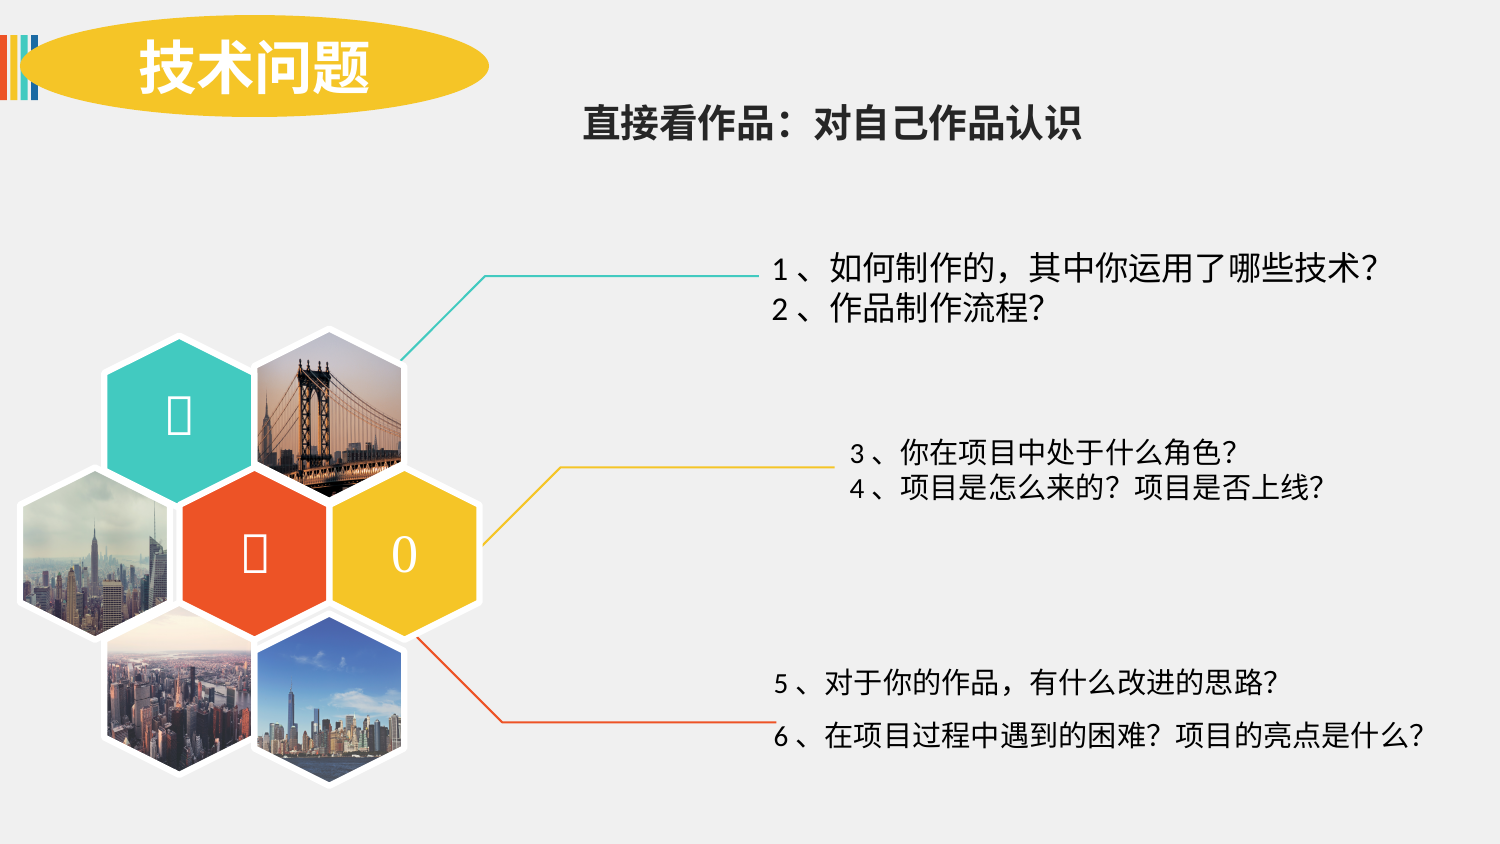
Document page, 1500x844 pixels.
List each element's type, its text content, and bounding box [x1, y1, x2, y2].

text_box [104, 335, 255, 508]
text_box [399, 276, 756, 370]
text_box [255, 328, 405, 467]
text_box 5、对于你的作品，有什么改进的思路？ 6、在项目过程中遇到的困难？项目的亮点是什么？ [758, 639, 1428, 760]
text_box [19, 467, 170, 640]
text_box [179, 467, 329, 640]
text_box 技术问题 [18, 14, 491, 119]
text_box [329, 467, 480, 640]
text_box 3、你在项目中处于什么角色？ 4、项目是怎么来的？项目是否上线？ [834, 426, 1428, 512]
text_box 直接看作品：对自己作品认识 [567, 61, 1194, 157]
text_box [104, 604, 255, 775]
text_box [483, 467, 834, 560]
text_box 1、如何制作的，其中你运用了哪些技术？ 2、作品制作流程？ [756, 239, 1428, 335]
text_box [419, 640, 758, 723]
text_box [254, 640, 405, 786]
